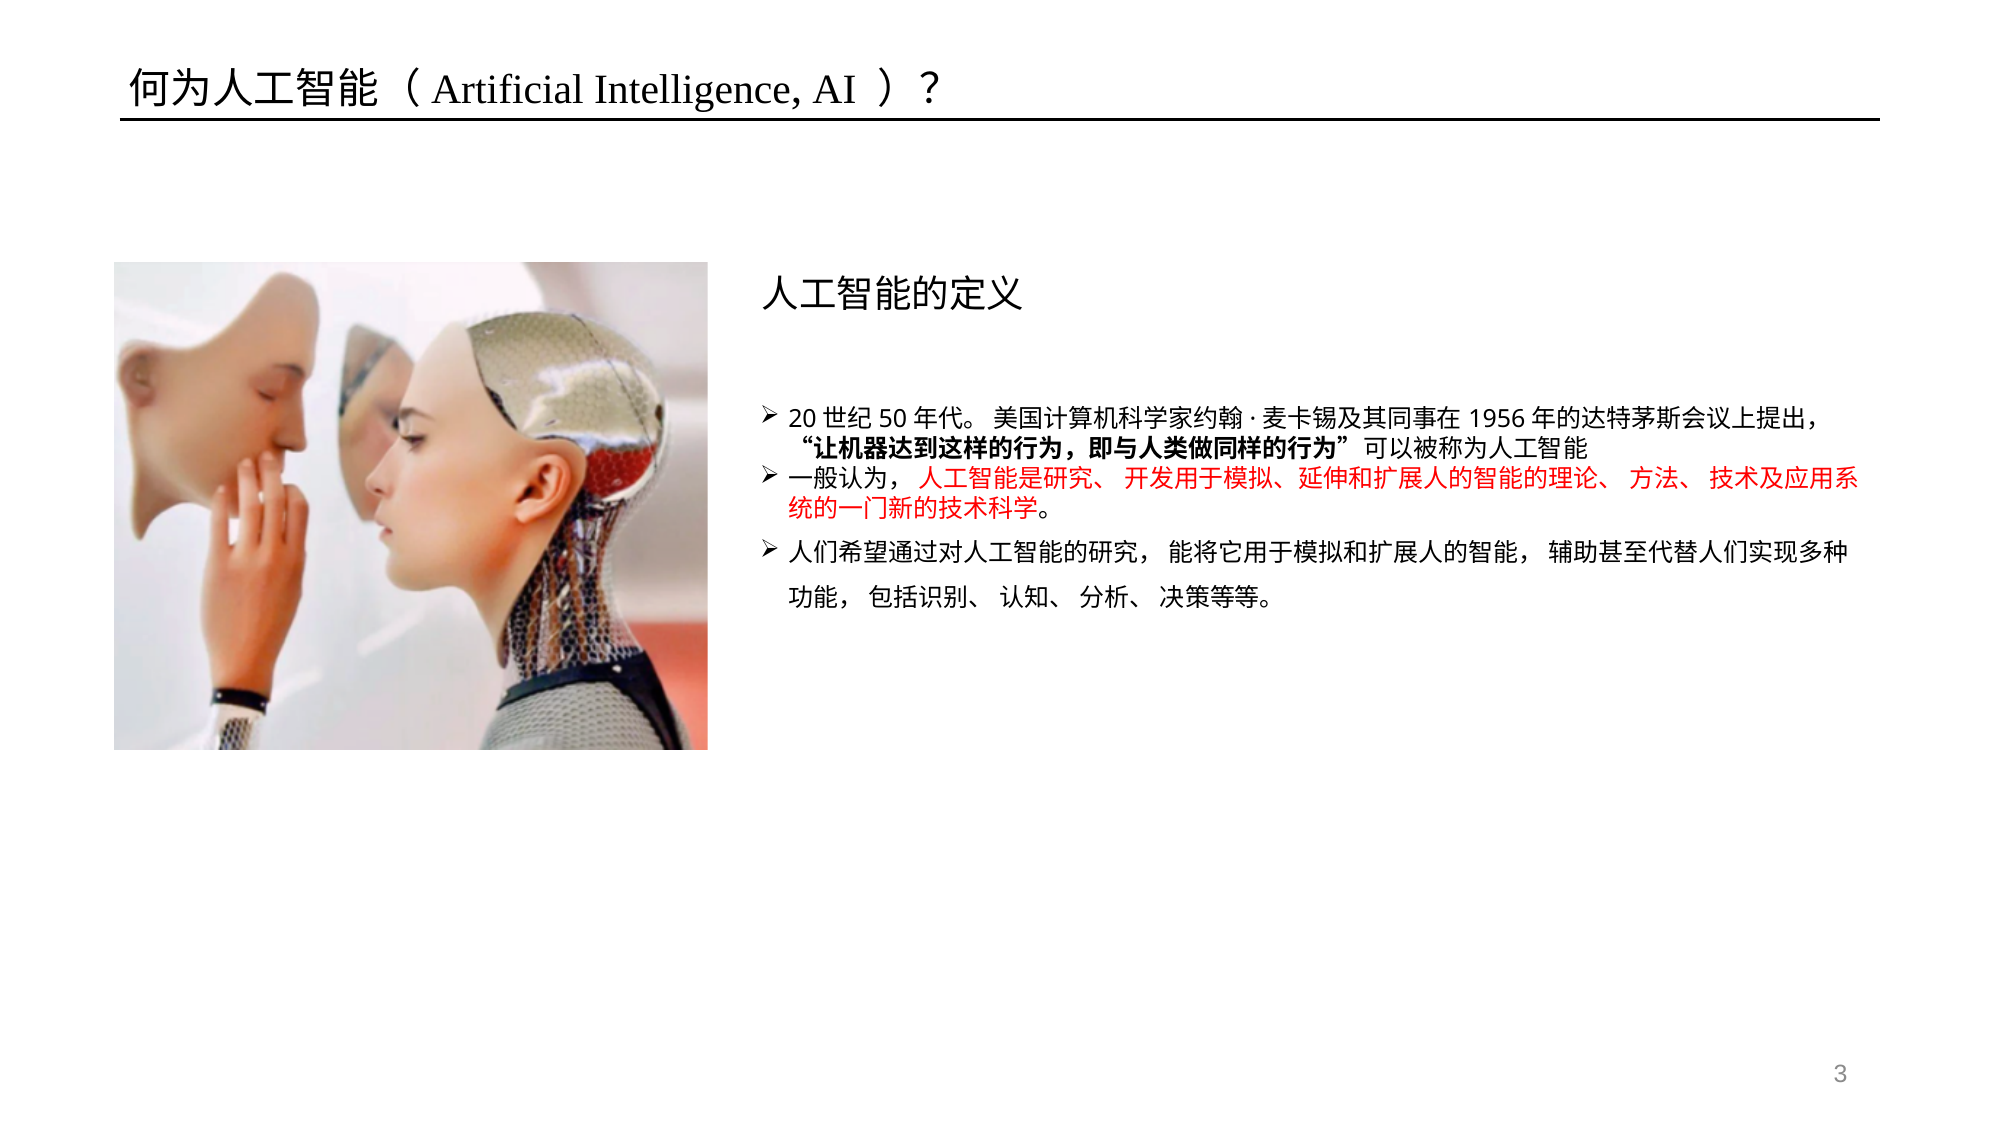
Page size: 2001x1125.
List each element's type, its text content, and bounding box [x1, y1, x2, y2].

picture [113, 262, 708, 750]
text_box 20世纪50年代。 美国计算机科学家约翰·麦卡锡及其同事在1956年的达特茅斯会议上提出， “让机器达到这样的行为，即与人类做同样的行为”可以被称为人工智能 一般认为， 人工智能是研究、 开发用于模拟、延伸和扩展人的智能的理论、 方法、 技术及应用系统的一门新的技术科学。 人们希望通过对人工智能的研究， 能将它用于模拟和扩展人的智能， 辅助甚至代替人们实现多种功能， 包括识别、 认知、 分析、 决策等等。 [745, 394, 1886, 620]
slide_number 3 [1412, 1042, 1863, 1103]
text_box 人工智能的定义 [746, 262, 1040, 322]
title 何为人工智能（Artificial Intelligence, AI ）？ [114, 59, 1813, 120]
